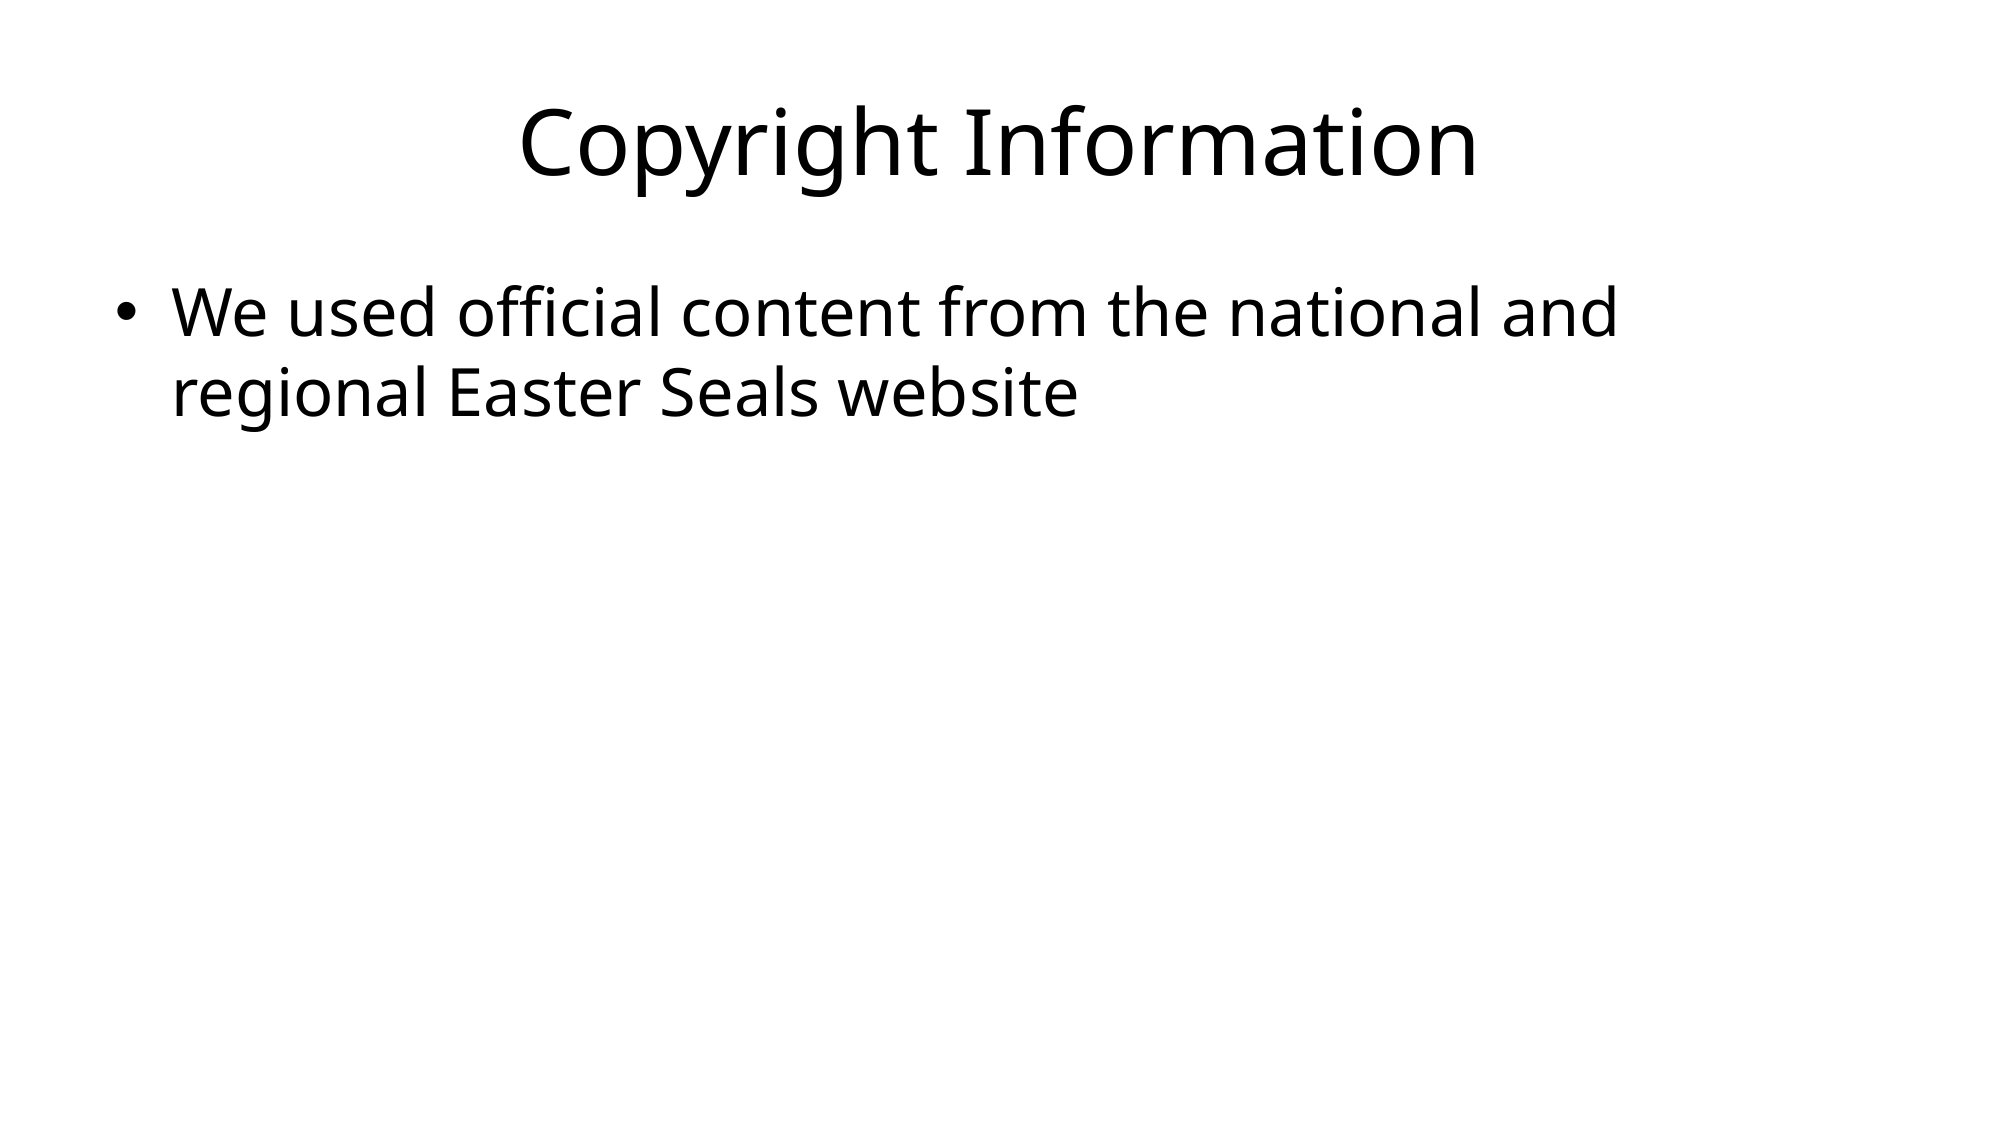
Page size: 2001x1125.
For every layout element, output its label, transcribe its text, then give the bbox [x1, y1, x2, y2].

list We used official content from the national and regional Easter Seals website [99, 262, 1900, 1005]
title Copyright Information [99, 45, 1900, 233]
